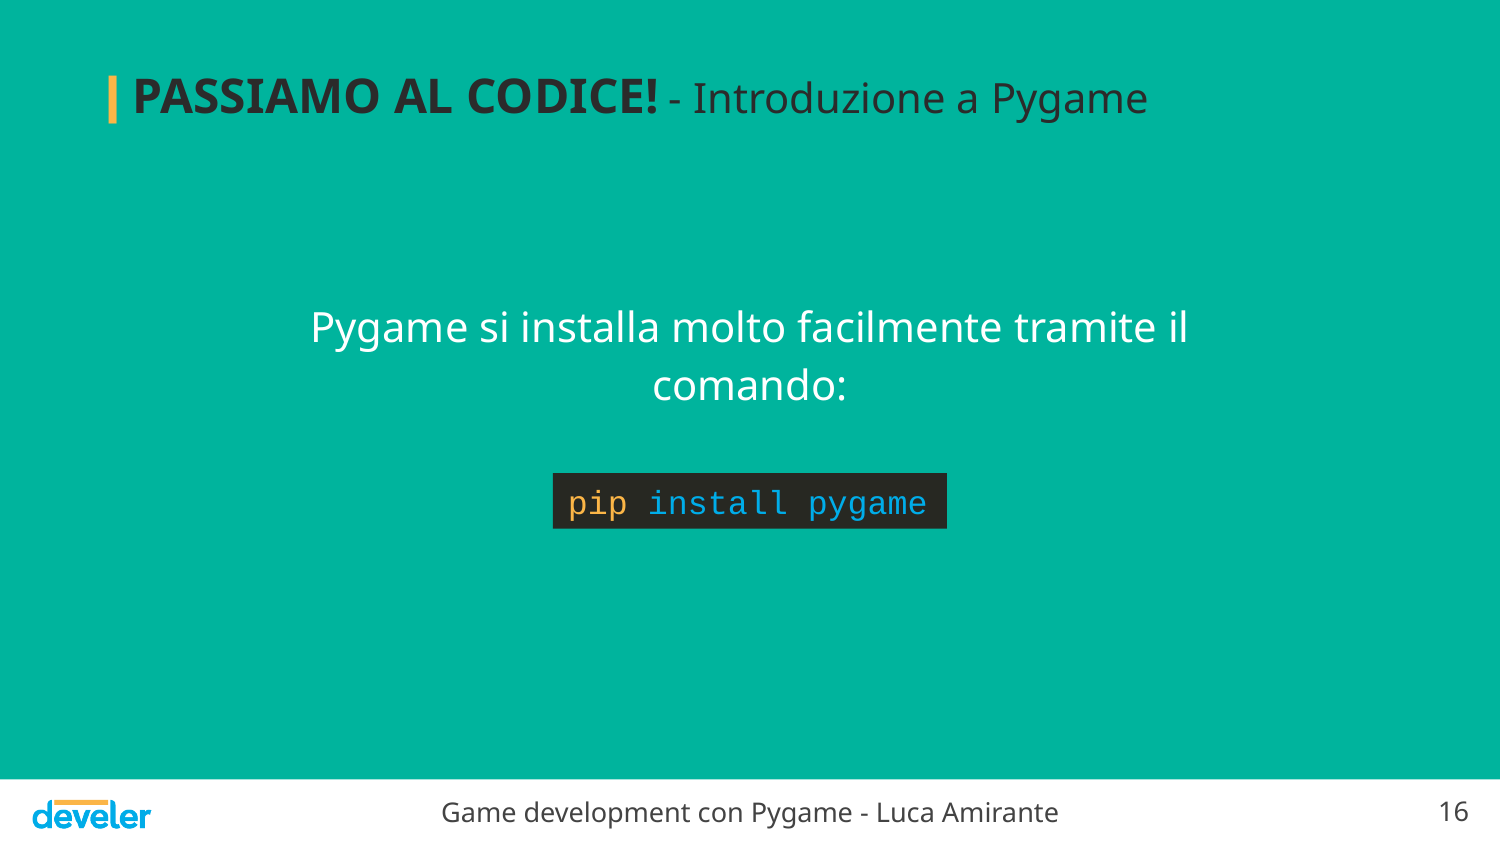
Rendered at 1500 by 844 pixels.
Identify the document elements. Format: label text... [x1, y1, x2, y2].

title Pygame si installa molto facilmente tramite il comando: [253, 132, 1247, 735]
title PASSIAMO AL CODICE! - Introduzione a Pygame [92, 65, 1408, 132]
list pip install pygame [552, 473, 947, 529]
picture [32, 792, 158, 836]
picture [38, 814, 47, 824]
